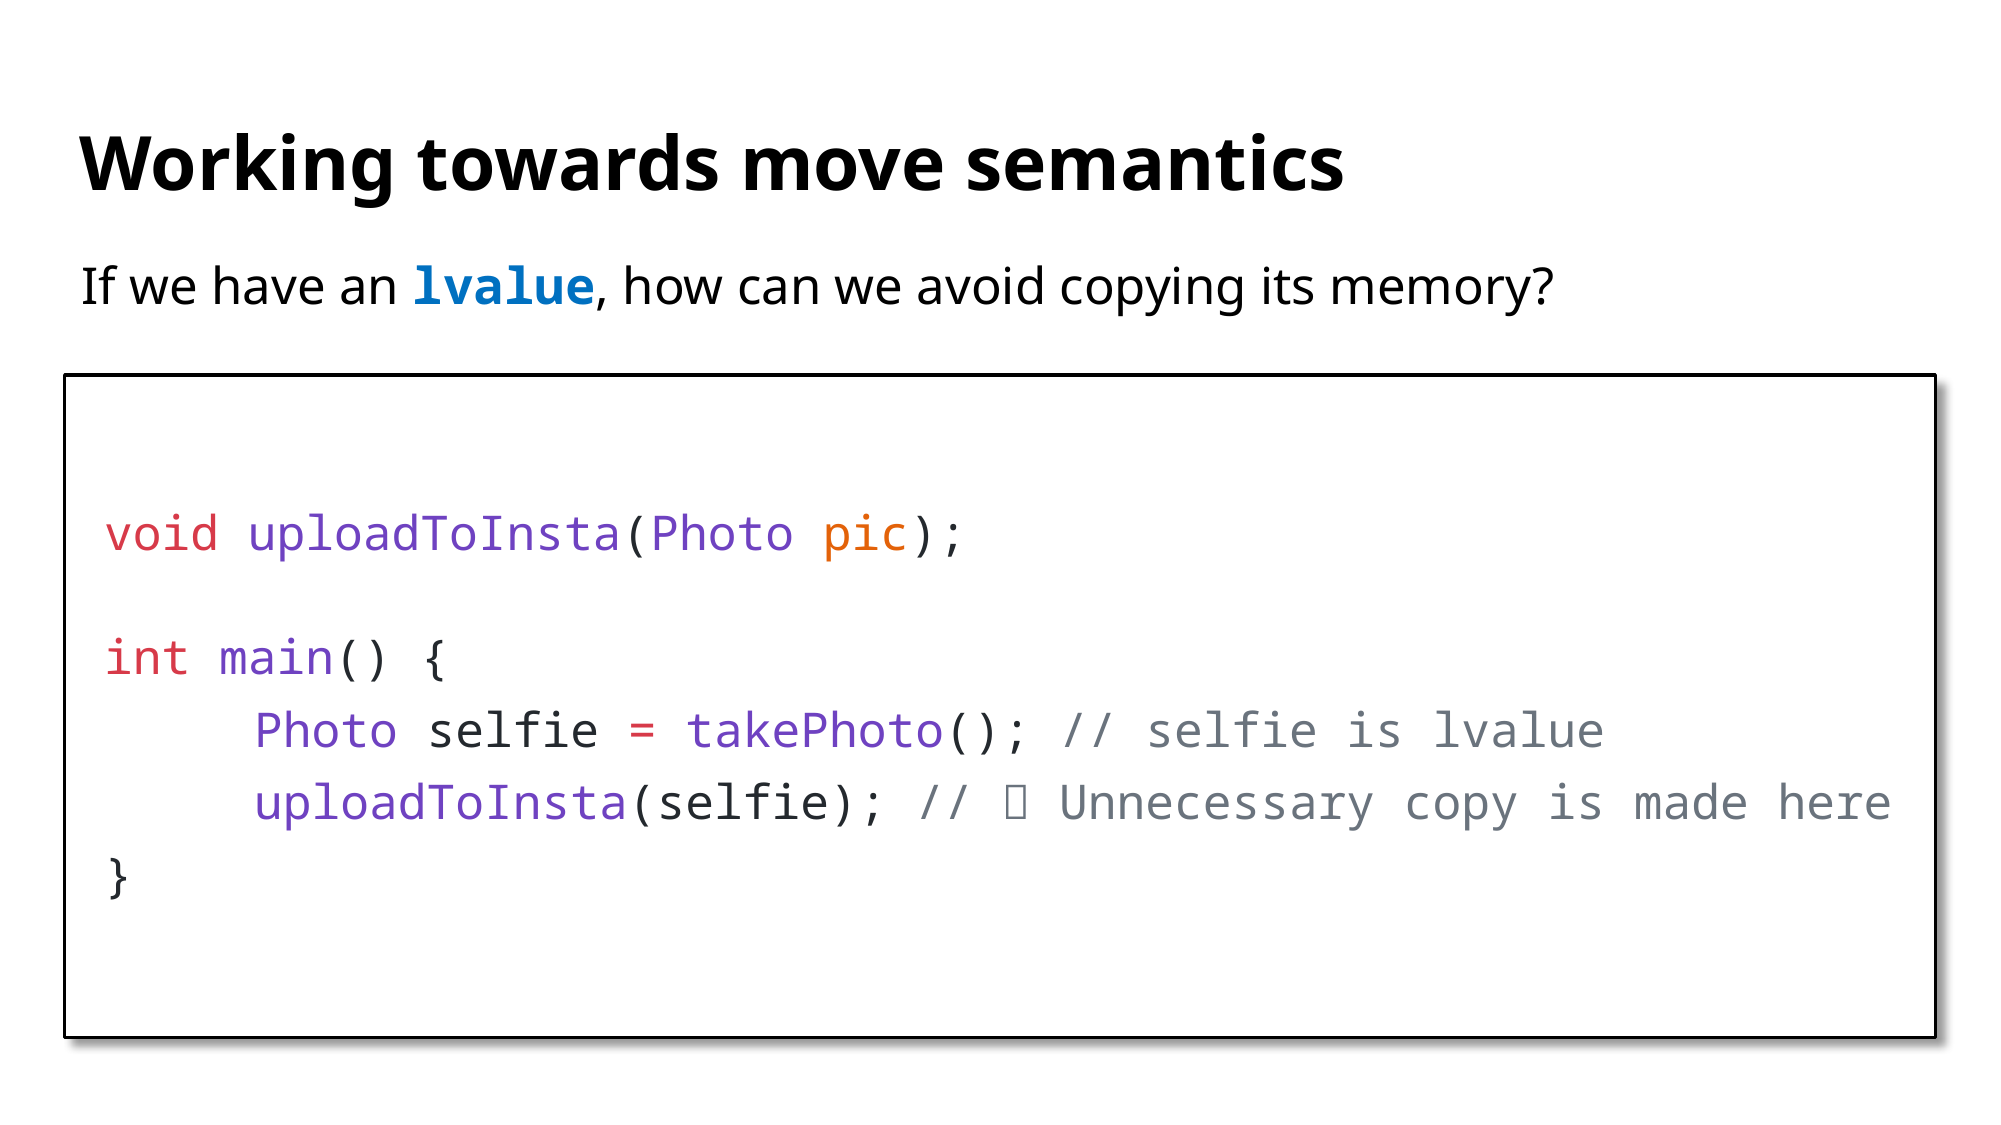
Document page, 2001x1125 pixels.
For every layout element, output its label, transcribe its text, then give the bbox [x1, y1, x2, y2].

title Working towards move semantics [64, 103, 1936, 230]
list If we have an lvalue, how can we avoid copying its memory? [64, 252, 1936, 324]
list void uploadToInsta(Photo pic); int main() { Photo selfie = takePhoto(); // selfie is lvalue uploadToInsta(selfie); // 🤦 Unnecessary copy is made here } [63, 373, 1937, 1039]
